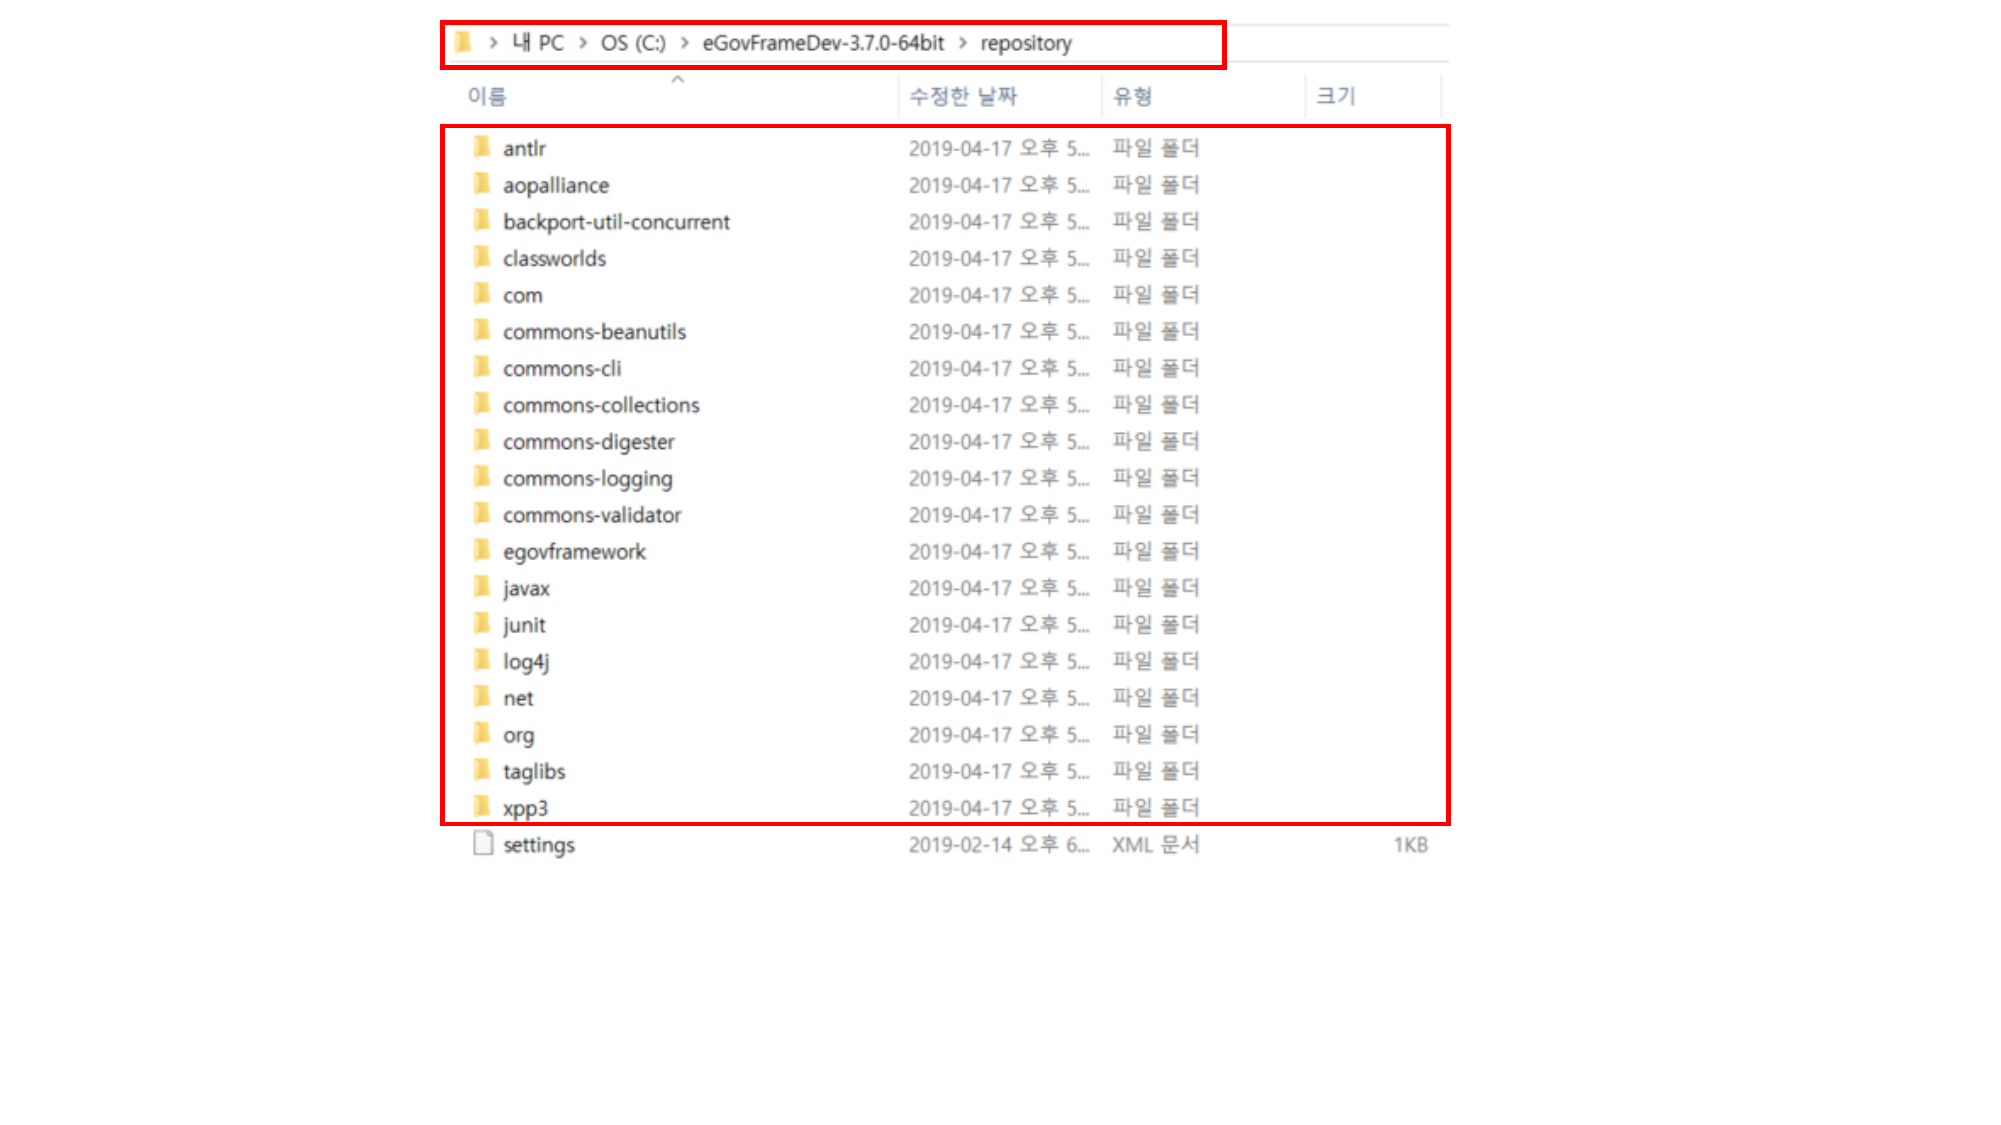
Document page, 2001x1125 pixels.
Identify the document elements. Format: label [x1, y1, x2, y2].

text_box [442, 125, 450, 825]
text_box [442, 22, 450, 69]
picture [450, 22, 1449, 874]
